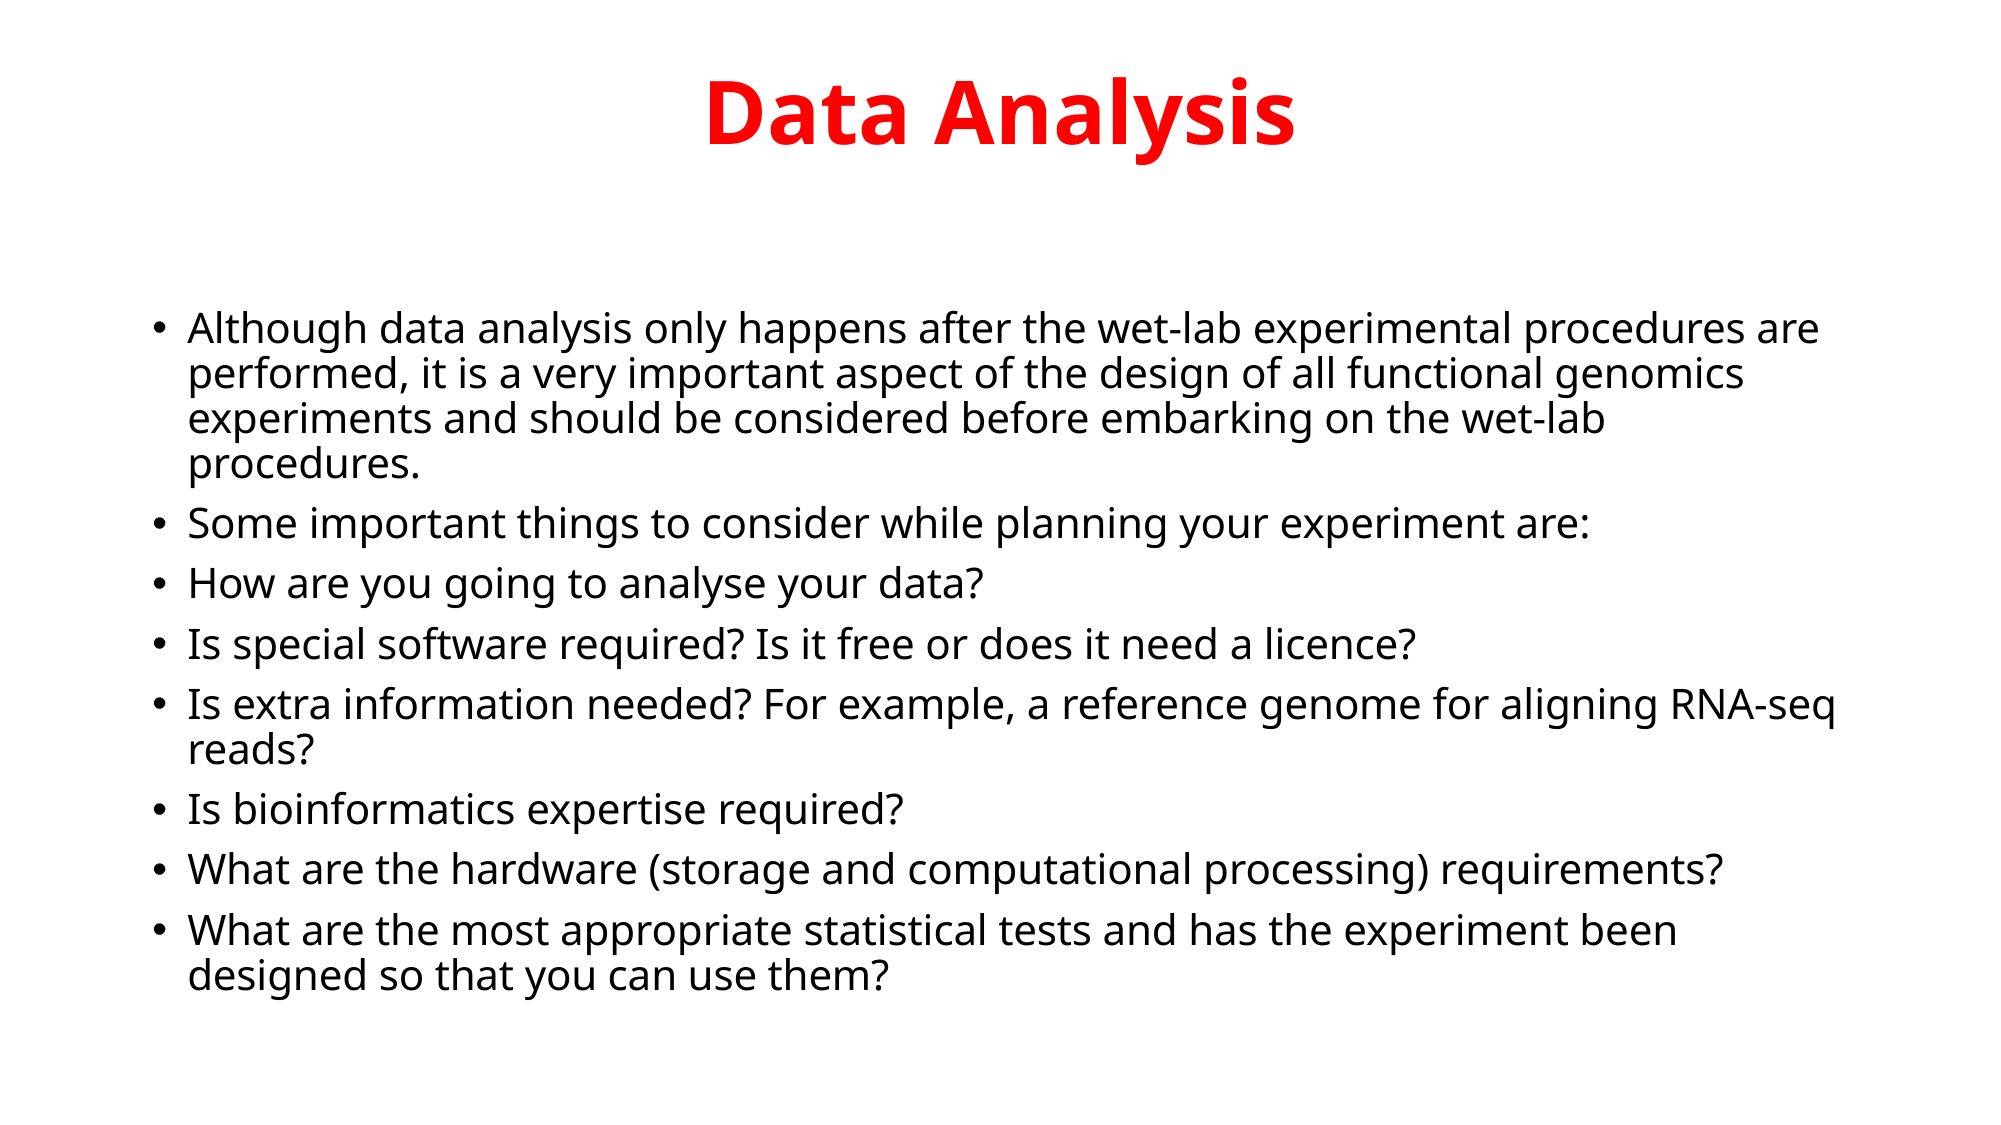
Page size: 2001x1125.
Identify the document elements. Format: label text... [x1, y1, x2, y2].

title Data Analysis [137, 59, 1863, 278]
list Although data analysis only happens after the wet-lab experimental procedures are performed, it is a very important aspect of the design of all functional genomics experiments and should be considered before embarking on the wet-lab procedures. Some important things to consider while planning your experiment are: How are you going to analyse your data? Is special software required? Is it free or does it need a licence? Is extra information needed? For example, a reference genome for aligning RNA-seq reads? Is bioinformatics expertise required? What are the hardware (storage and computational processing) requirements? What are the most appropriate statistical tests and has the experiment been designed so that you can use them? [137, 299, 1863, 1014]
